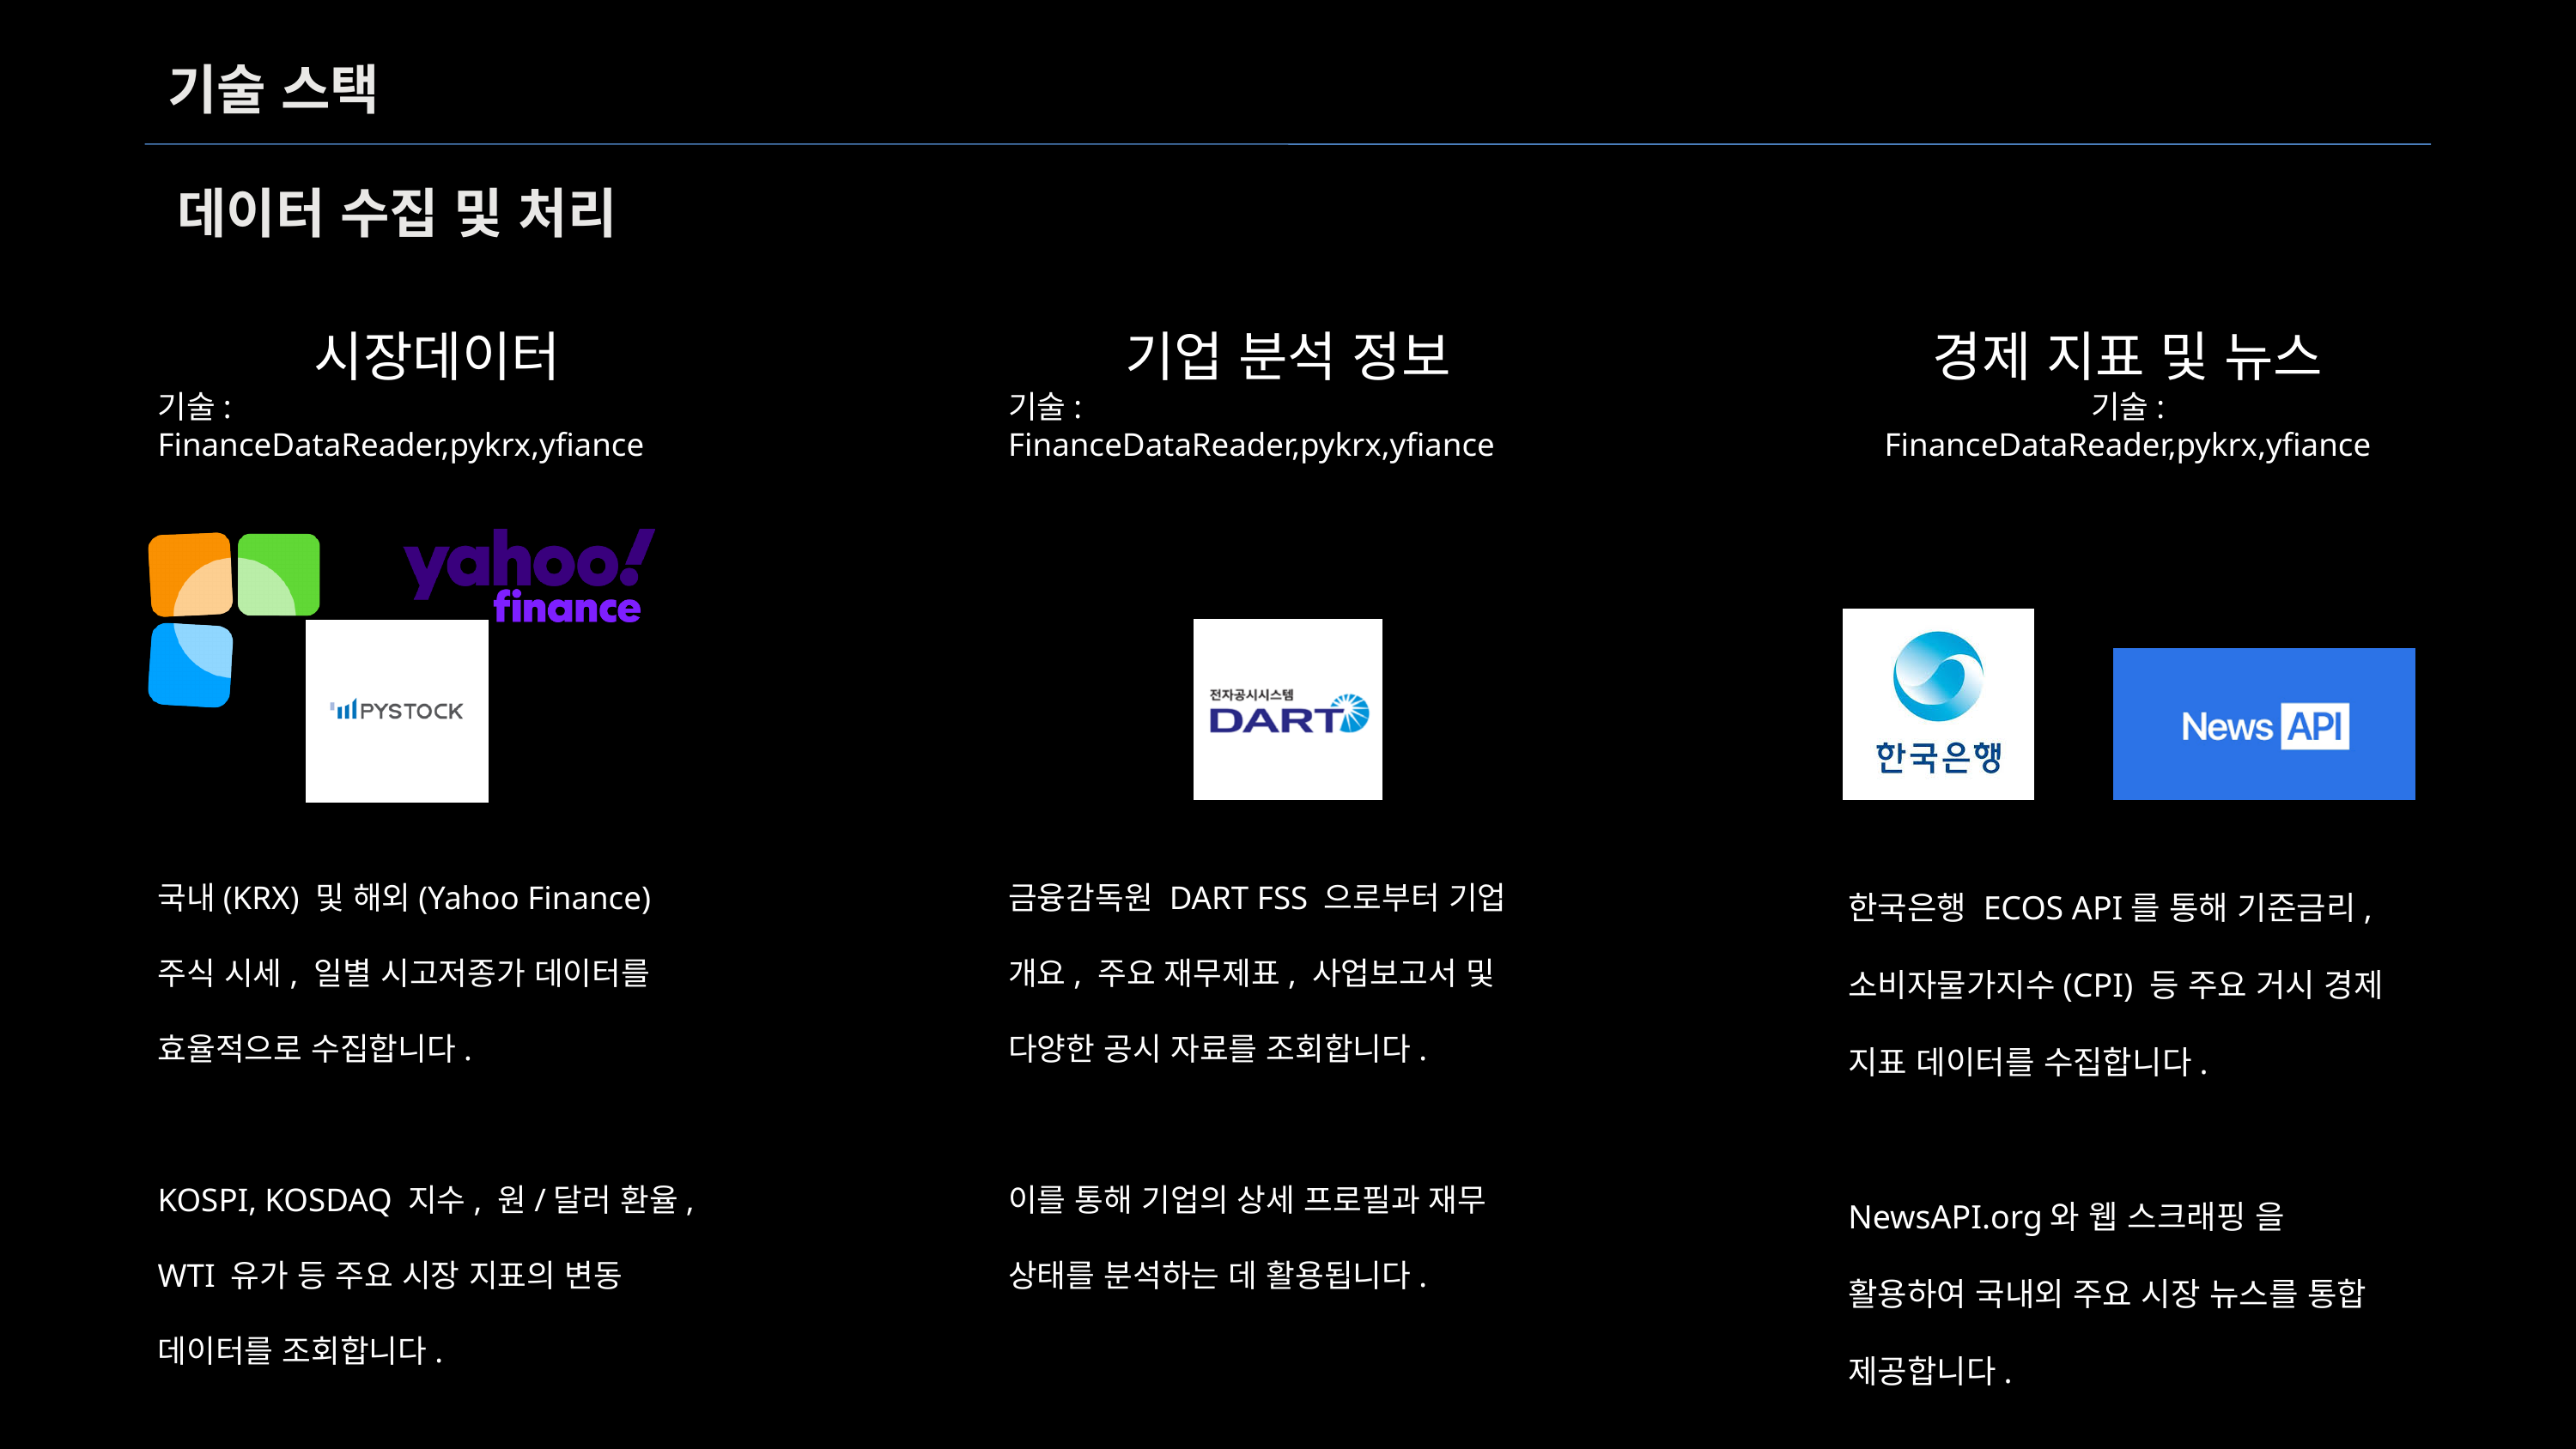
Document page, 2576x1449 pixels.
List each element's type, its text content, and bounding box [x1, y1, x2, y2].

picture [1842, 608, 2035, 800]
text_box 경제 지표 및 뉴스 기술: FinanceDataReader,pykrx,yfiance 한국은행 ECOS API를 통해 기준금리, 소비자물가지수(CPI) 등 주요 거시 경제 지표 데이터를 수집합니다. NewsAPI.org와 웹 스크래핑 을 활용하여 국내외 주요 시장 뉴스를 통합 제공합니다. [1835, 316, 2421, 1397]
text_box 데이터 수집 및 처리 [164, 187, 630, 251]
picture [144, 529, 655, 803]
text_box 기술 스택 [155, 64, 393, 127]
text_box 기업 분석 정보 기술: FinanceDataReader,pykrx,yfiance 금융감독원 DART FSS 으로부터 기업 개요, 주요 재무제표, 사업보고서 및 다양한 공시 자료를 조회합니다. 이를 통해 기업의 상세 프로필과 재무 상태를 분석하는 데 활용됩니다. [995, 316, 1581, 1338]
picture [2113, 648, 2415, 800]
picture [1194, 619, 1382, 801]
text_box 시장데이터 기술: FinanceDataReader,pykrx,yfiance 국내(KRX) 및 해외(Yahoo Finance) 주식 시세, 일별 시고저종가 데이터를 효율적으로 수집합니다. KOSPI, KOSDAQ 지수, 원/달러 환율, WTI 유가 등 주요 시장 지표의 변동 데이터를 조회합니다. [144, 316, 730, 1415]
